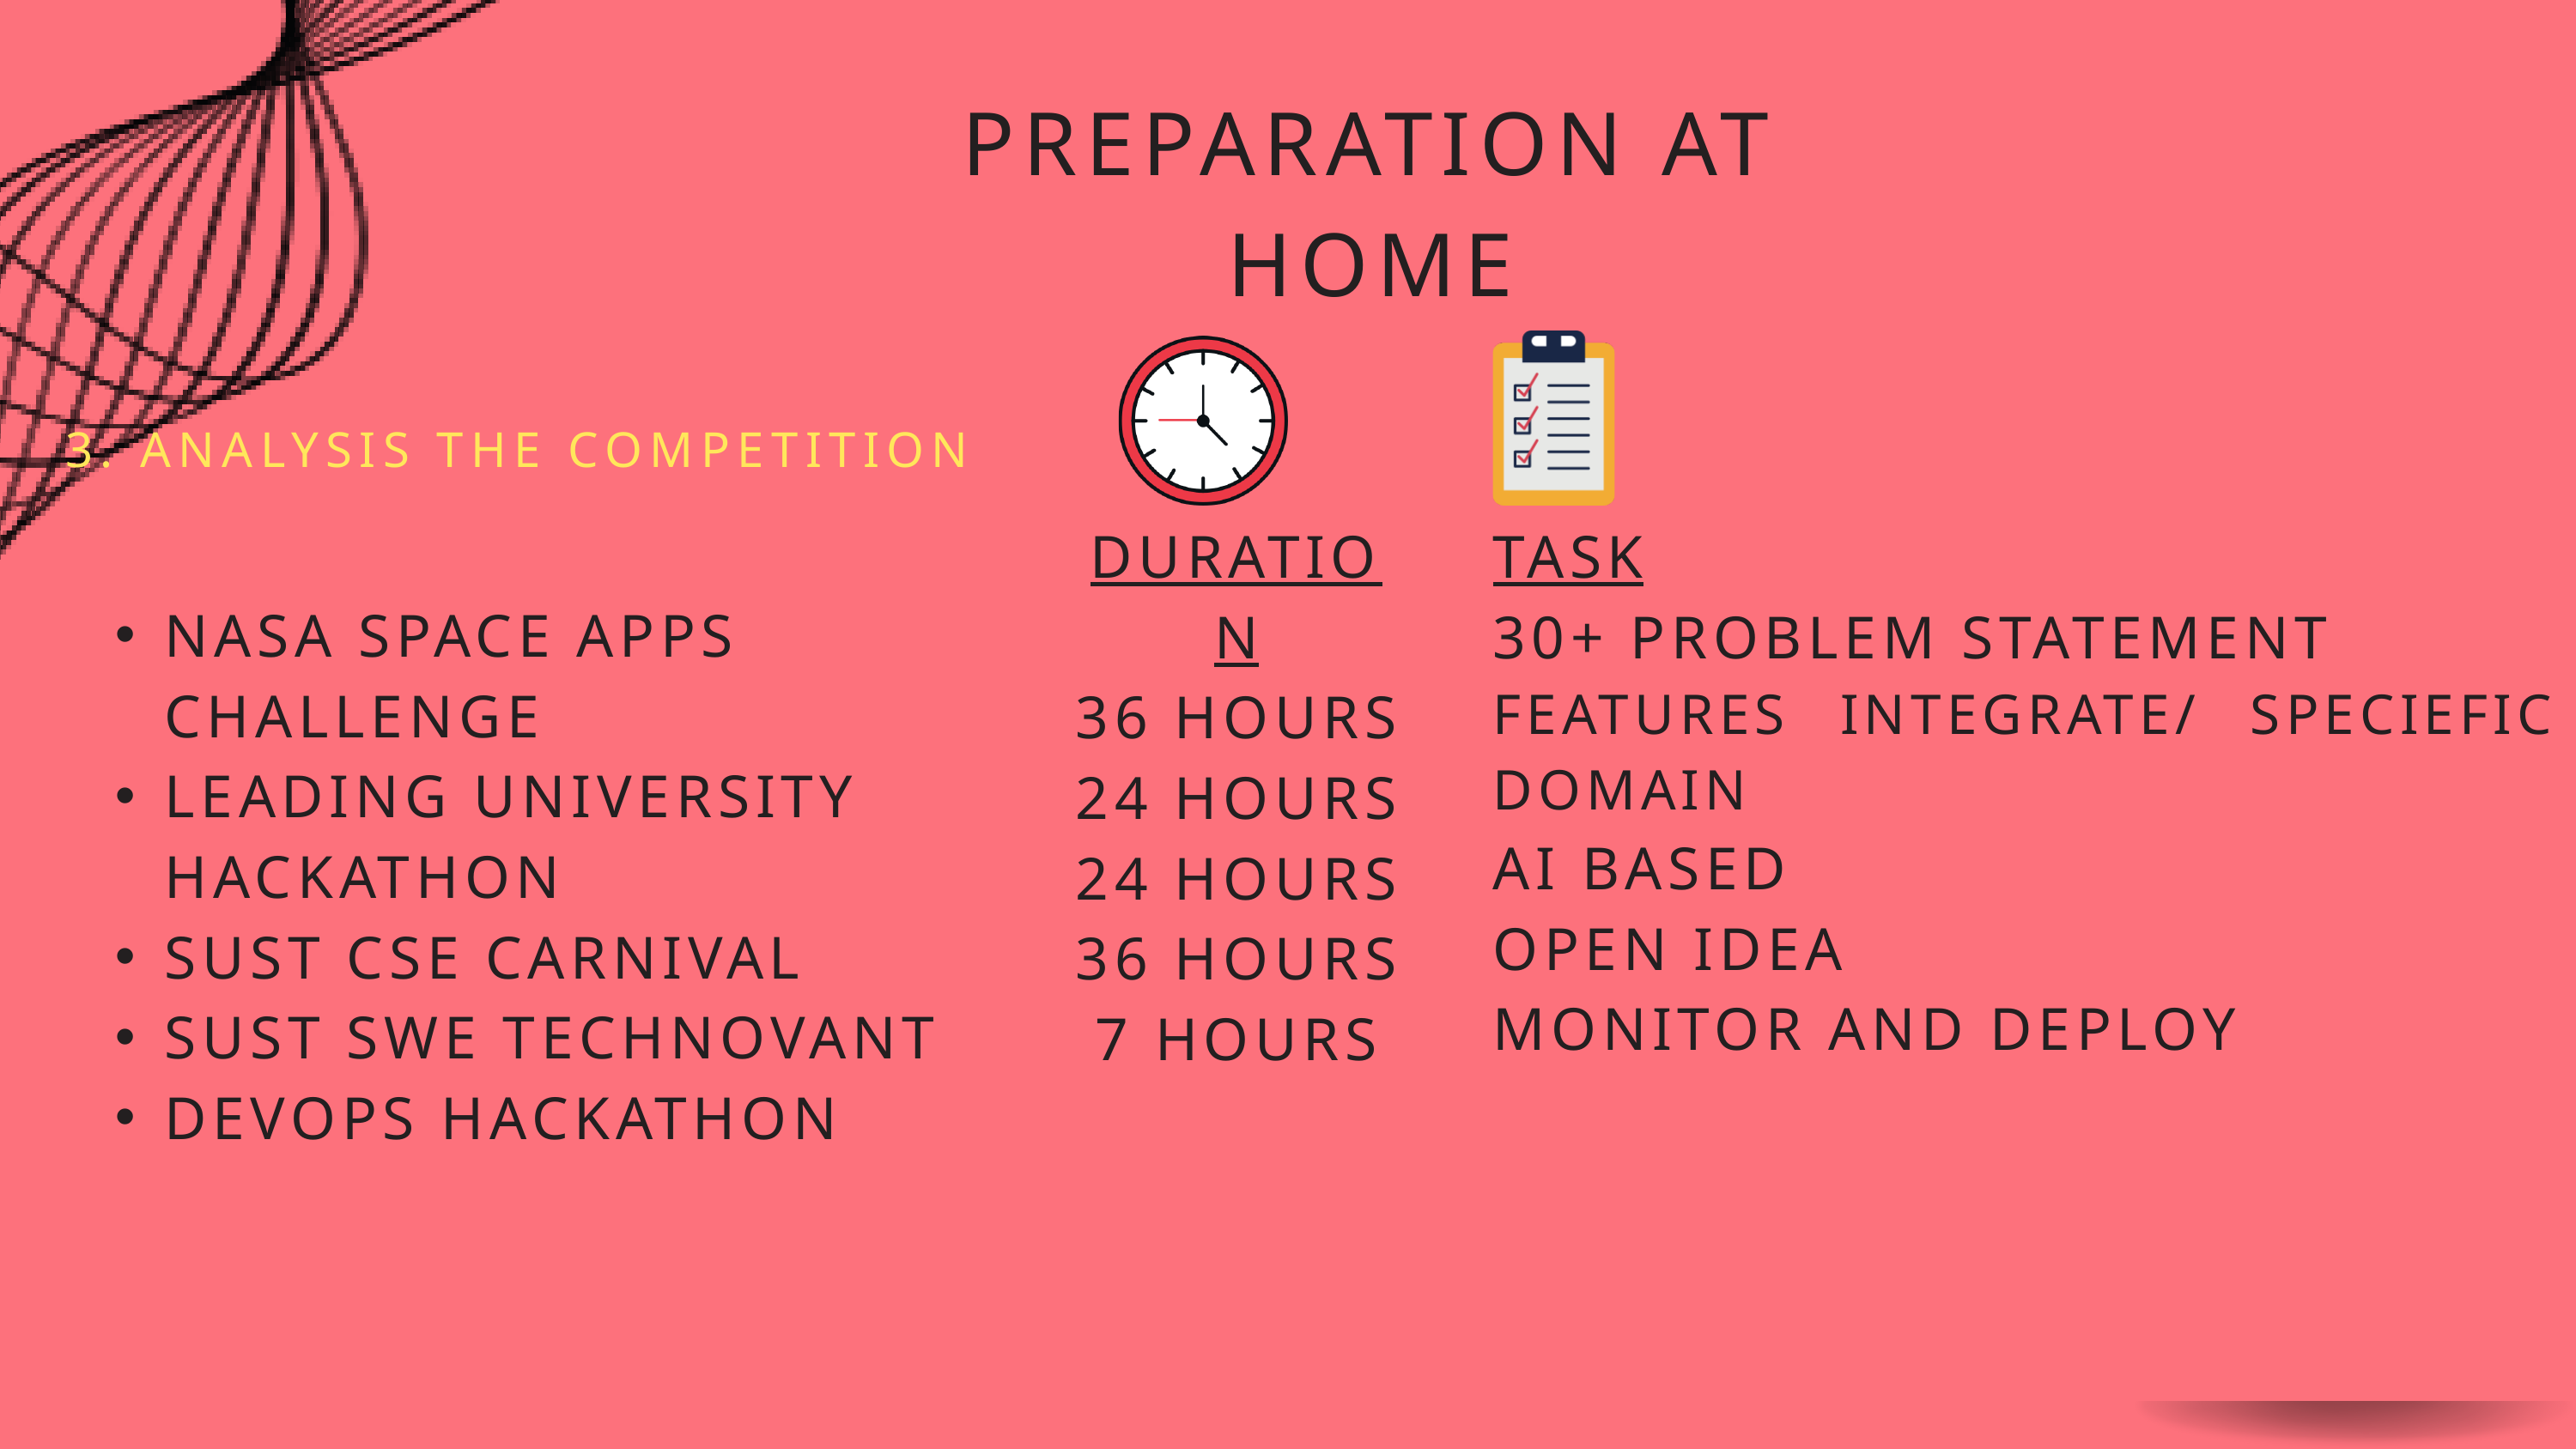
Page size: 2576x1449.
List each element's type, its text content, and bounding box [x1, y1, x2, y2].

text_box TASK 30+ PROBLEM STATEMENT FEATURES INTEGRATE/ SPECIEFIC DOMAIN AI BASED OPEN IDEA MONITOR AND DEPLOY [1492, 509, 2558, 1063]
text_box PREPARATION AT HOME [829, 72, 1911, 314]
text_box [0, 0, 611, 980]
text_box [1118, 477, 1289, 506]
text_box DURATION 36 HOURS 24 HOURS 24 HOURS 36 HOURS 7 HOURS [1072, 509, 1400, 1072]
text_box [2133, 1401, 2576, 1449]
text_box NASA SPACE APPS CHALLENGE LEADING UNIVERSITY HACKATHON SUST CSE CARNIVAL SUST SWE TECHNOVANT DEVOPS HACKATHON [65, 588, 1056, 1152]
text_box 3. ANALYSIS THE COMPETITION [65, 414, 1460, 477]
text_box [1492, 330, 1615, 506]
text_box [1118, 336, 1289, 414]
